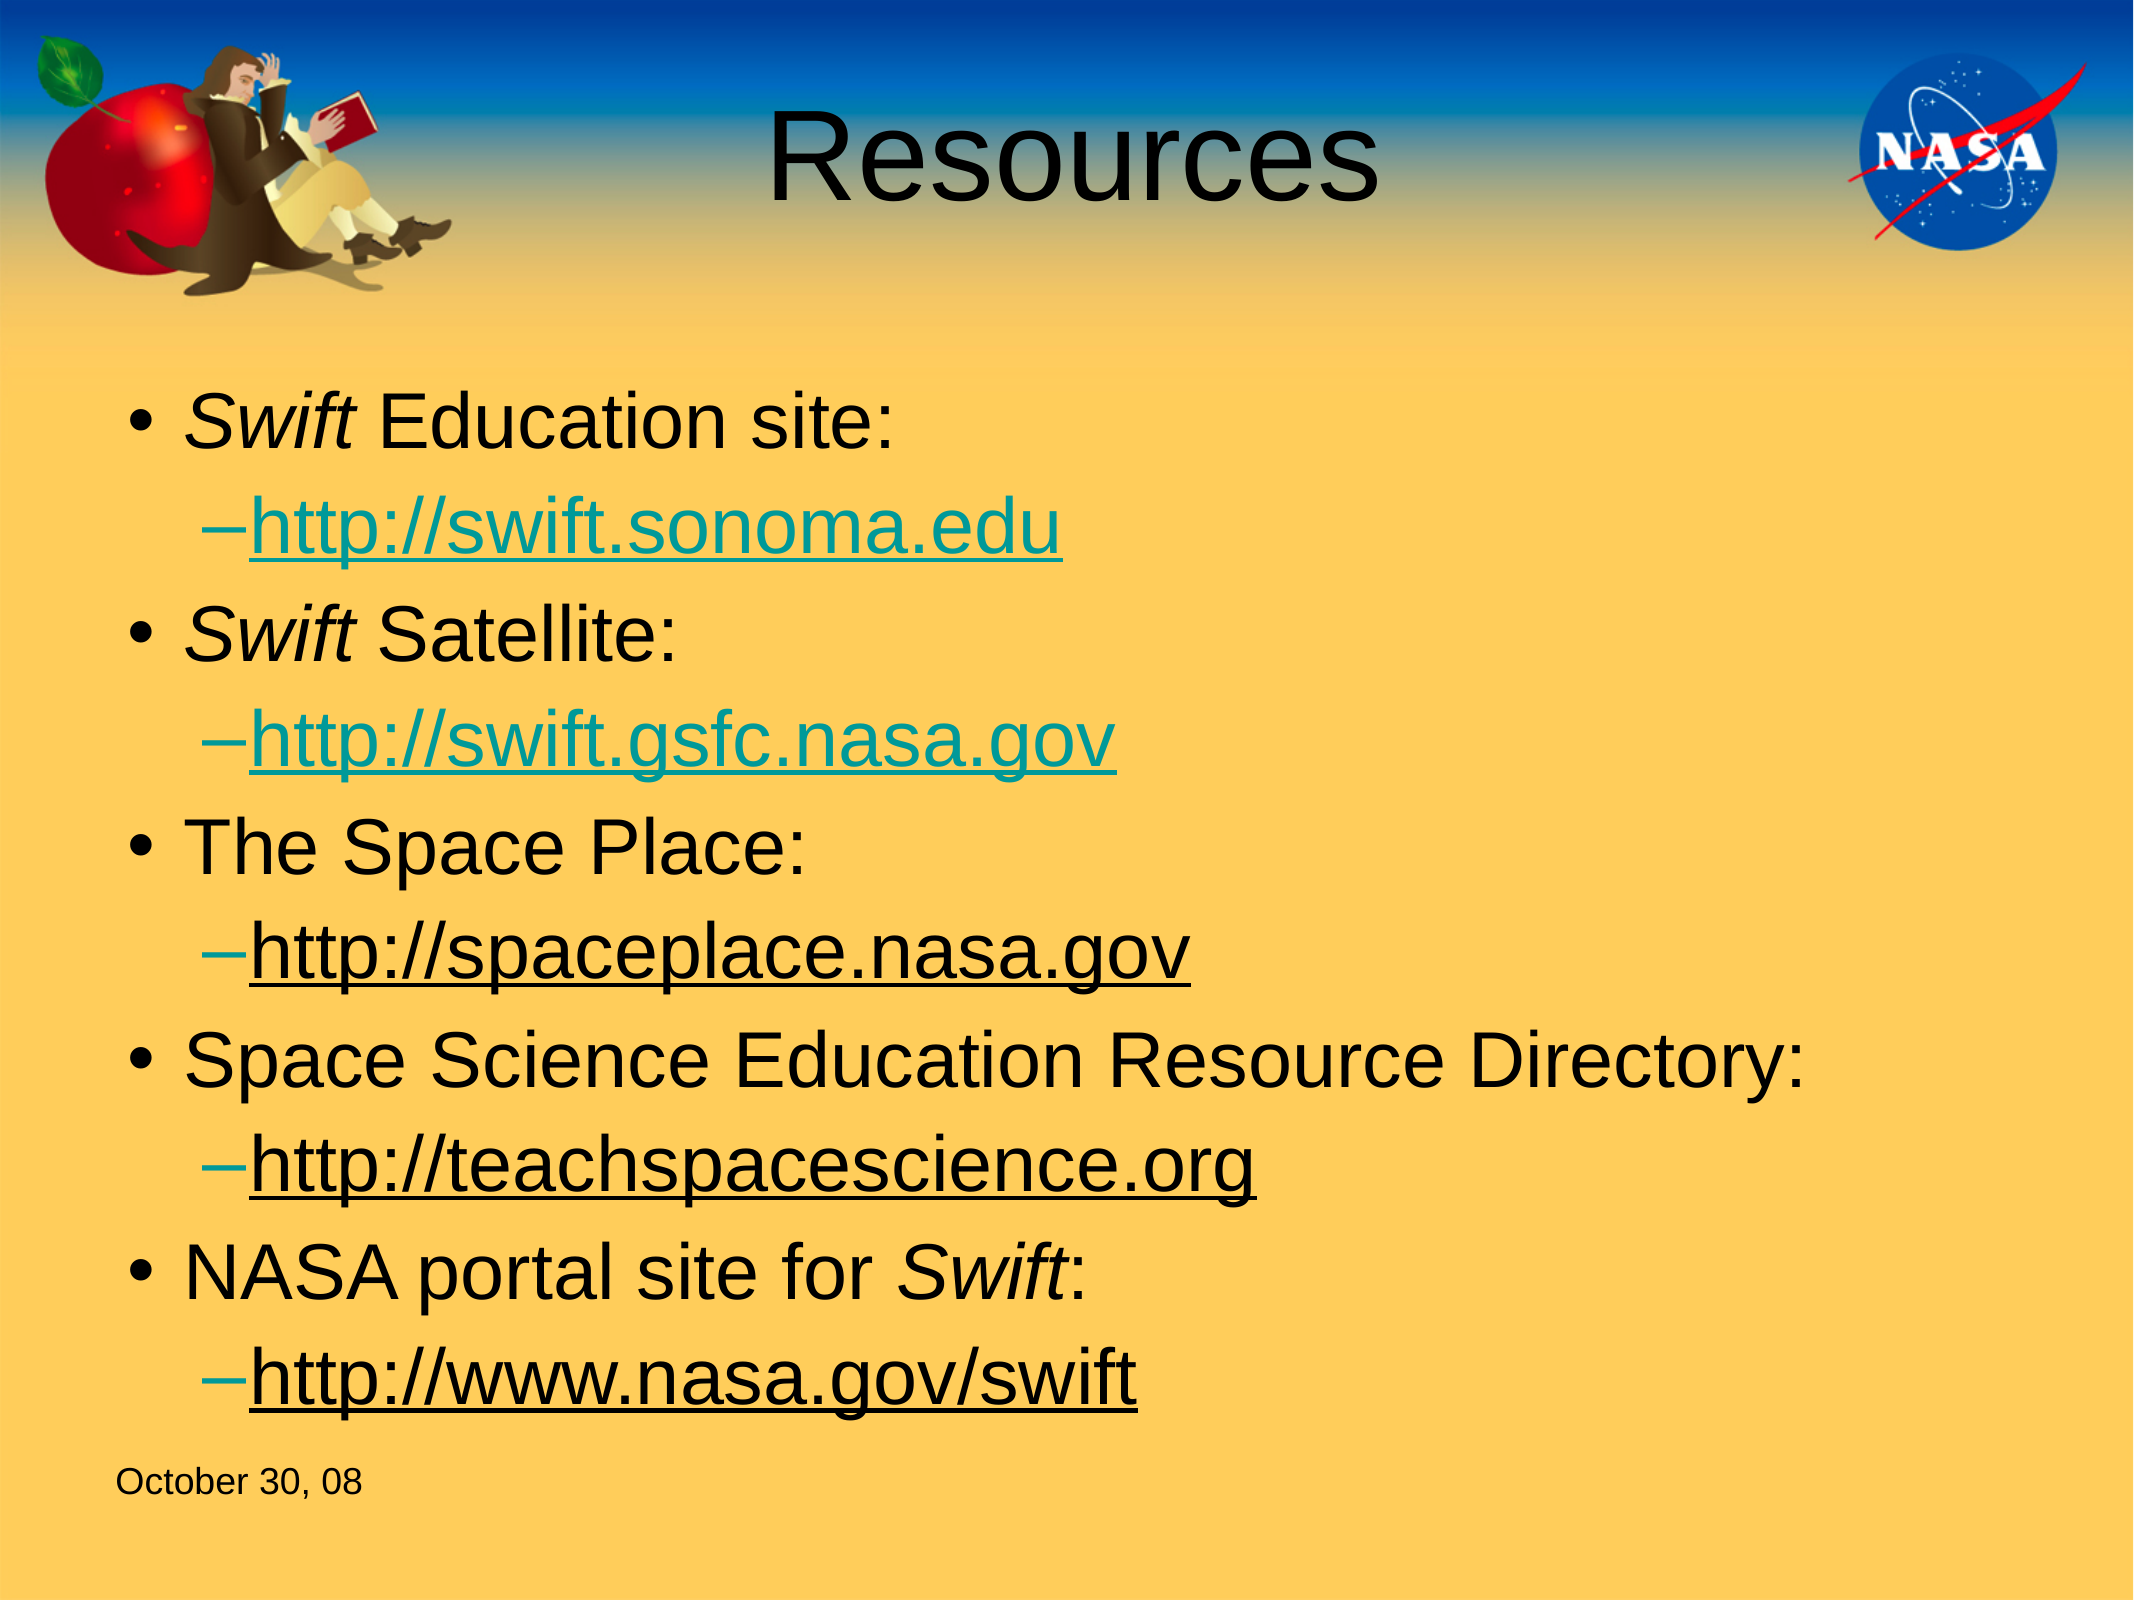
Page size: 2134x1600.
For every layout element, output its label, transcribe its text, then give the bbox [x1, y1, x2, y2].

title Resources [106, 64, 2028, 372]
list Swift Education site: http://swift.sonoma.edu Swift Satellite: http://swift.gsfc.nasa.gov The Space Place: http://spaceplace.nasa.gov Space Science Education Resource Directory: http://teachspacescience.org NASA portal site for Swift: http://www.nasa.gov/swift [106, 372, 2028, 1600]
picture [0, 0, 2134, 1600]
